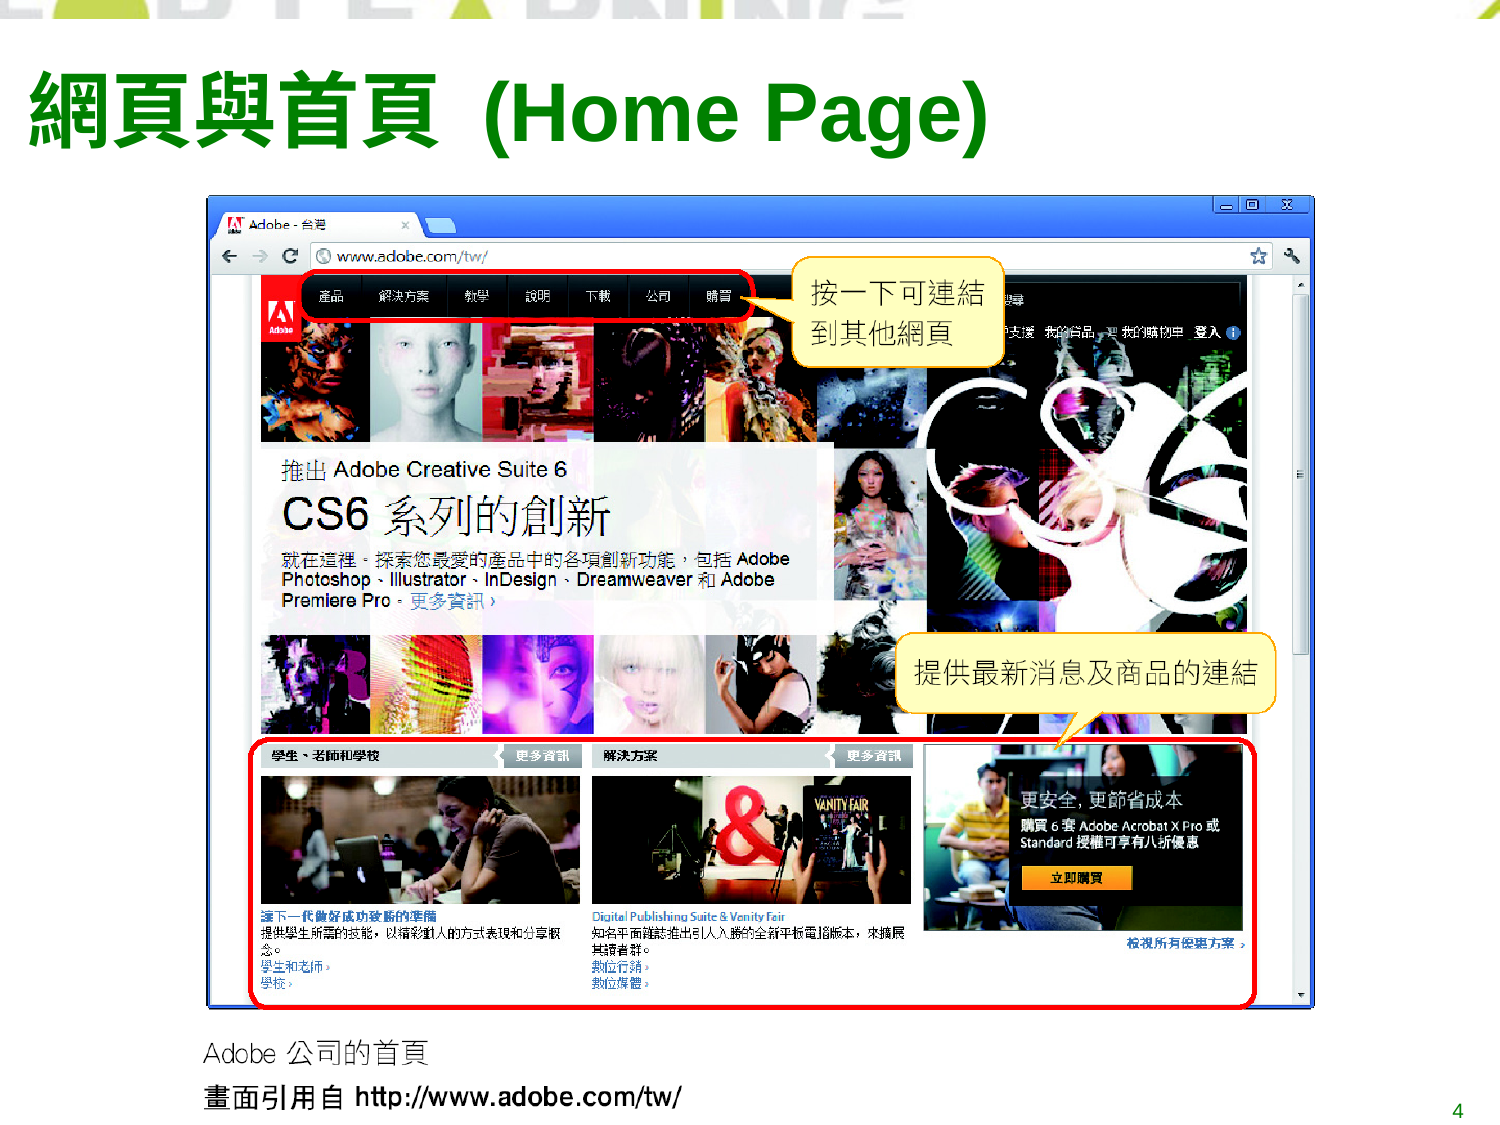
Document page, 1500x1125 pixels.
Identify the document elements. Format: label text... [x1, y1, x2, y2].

picture [0, 0, 1500, 19]
picture [175, 179, 1337, 1125]
slide_number 4 [1422, 1089, 1494, 1125]
title 網頁與首頁 (Home Page) [11, 18, 1495, 197]
